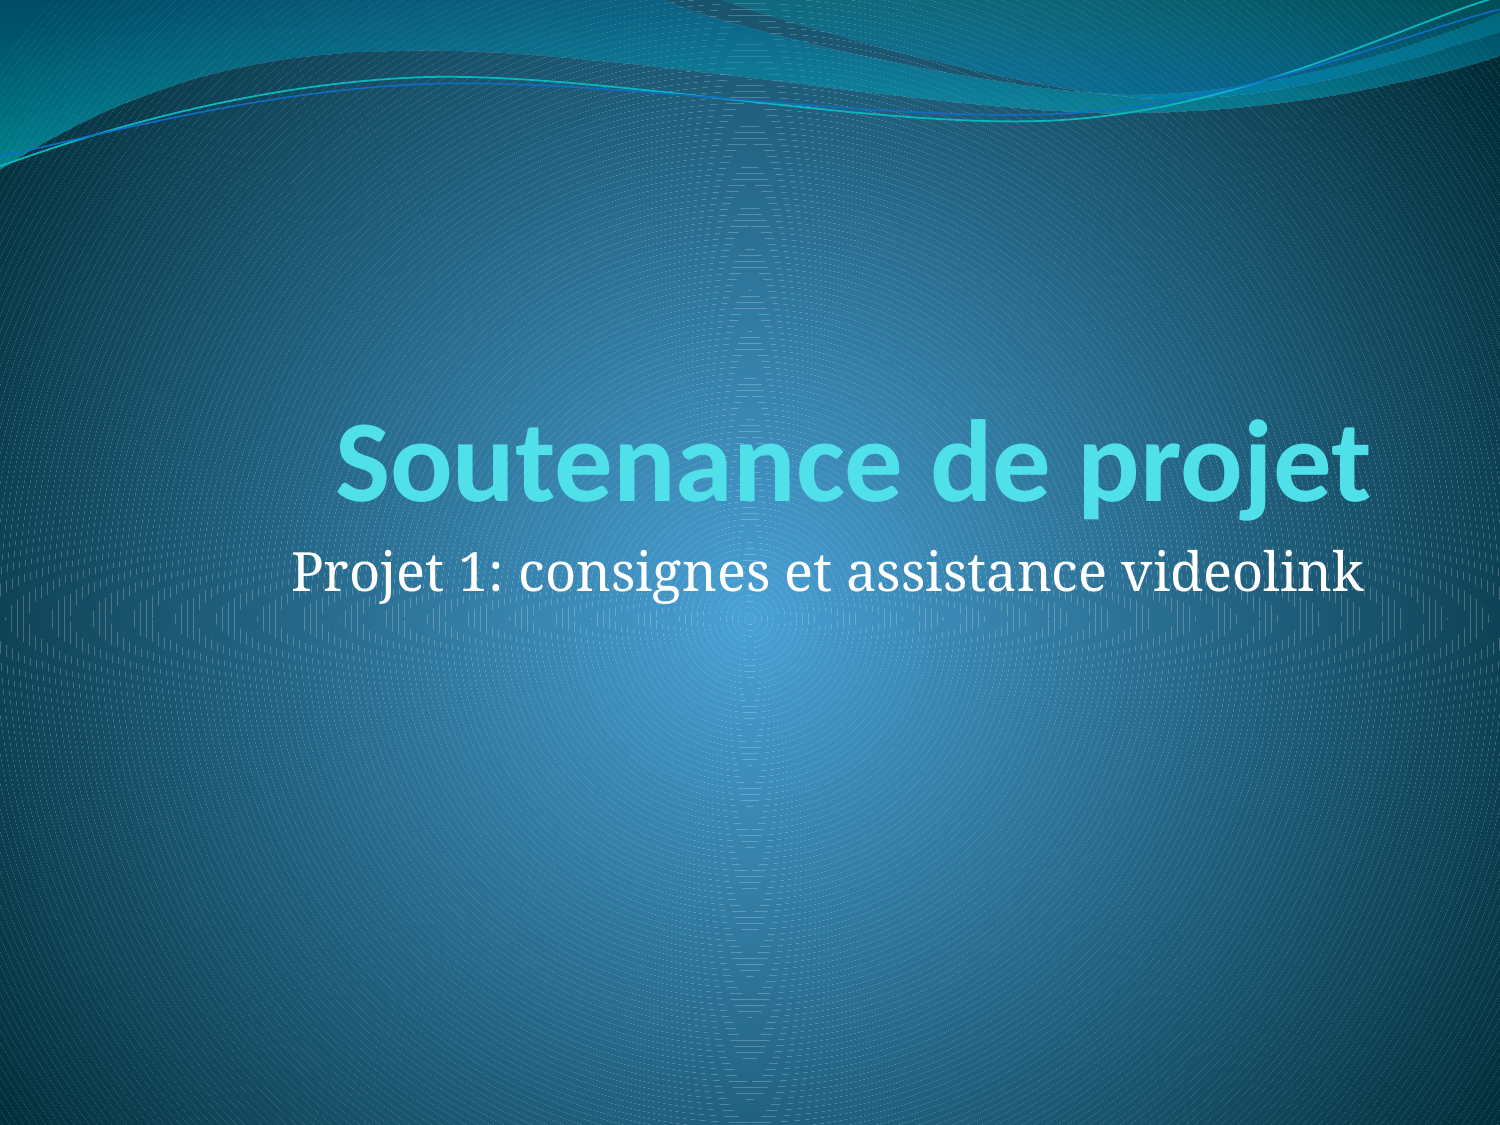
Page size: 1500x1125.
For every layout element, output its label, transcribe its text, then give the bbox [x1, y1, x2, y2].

subtitle Projet 1: consignes et assistance videolink [87, 529, 1376, 818]
title Soutenance de projet [87, 224, 1376, 525]
